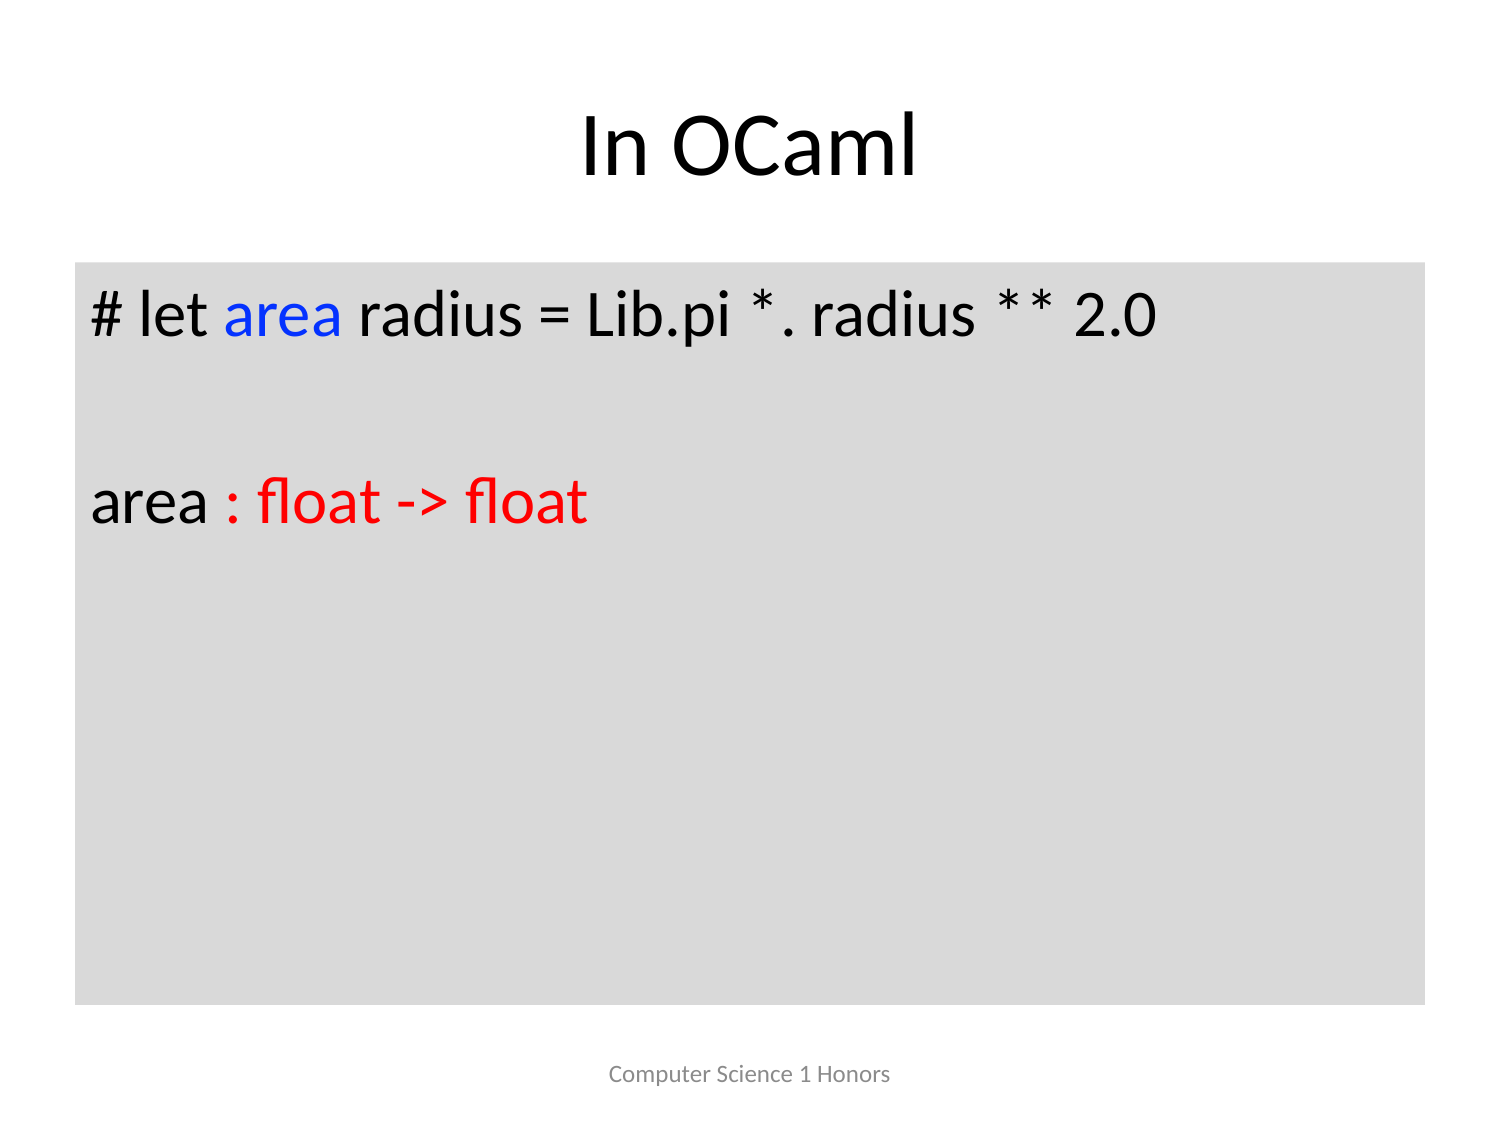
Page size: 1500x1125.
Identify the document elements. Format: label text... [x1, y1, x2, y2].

title In OCaml [75, 45, 1425, 233]
footer Computer Science 1 Honors [512, 1042, 988, 1103]
list # let area radius = Lib.pi *. radius ** 2.0 area : float -> float [75, 262, 1425, 1005]
